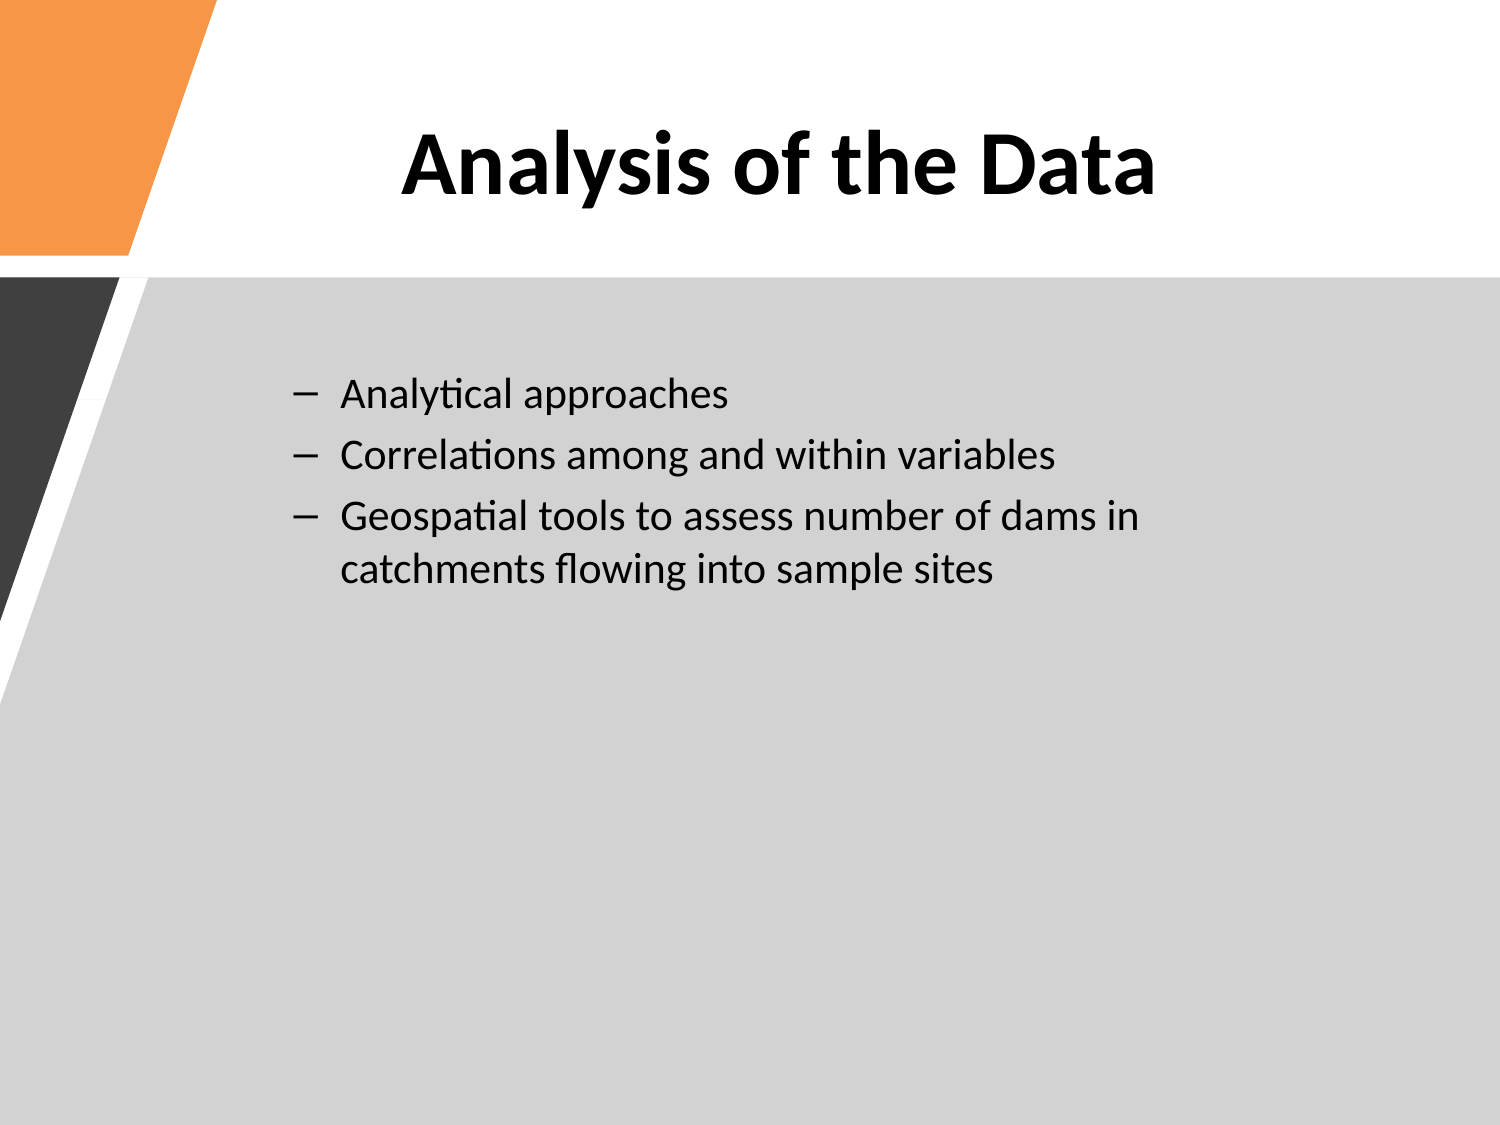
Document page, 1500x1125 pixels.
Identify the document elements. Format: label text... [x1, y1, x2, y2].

text_box [0, 275, 122, 624]
text_box [0, 0, 220, 258]
title Analysis of the Data [203, 60, 1356, 255]
text_box [0, 275, 1500, 1125]
list Analytical approaches Correlations among and within variables Geospatial tools to assess number of dams in catchments flowing into sample sites [203, 356, 1356, 1020]
